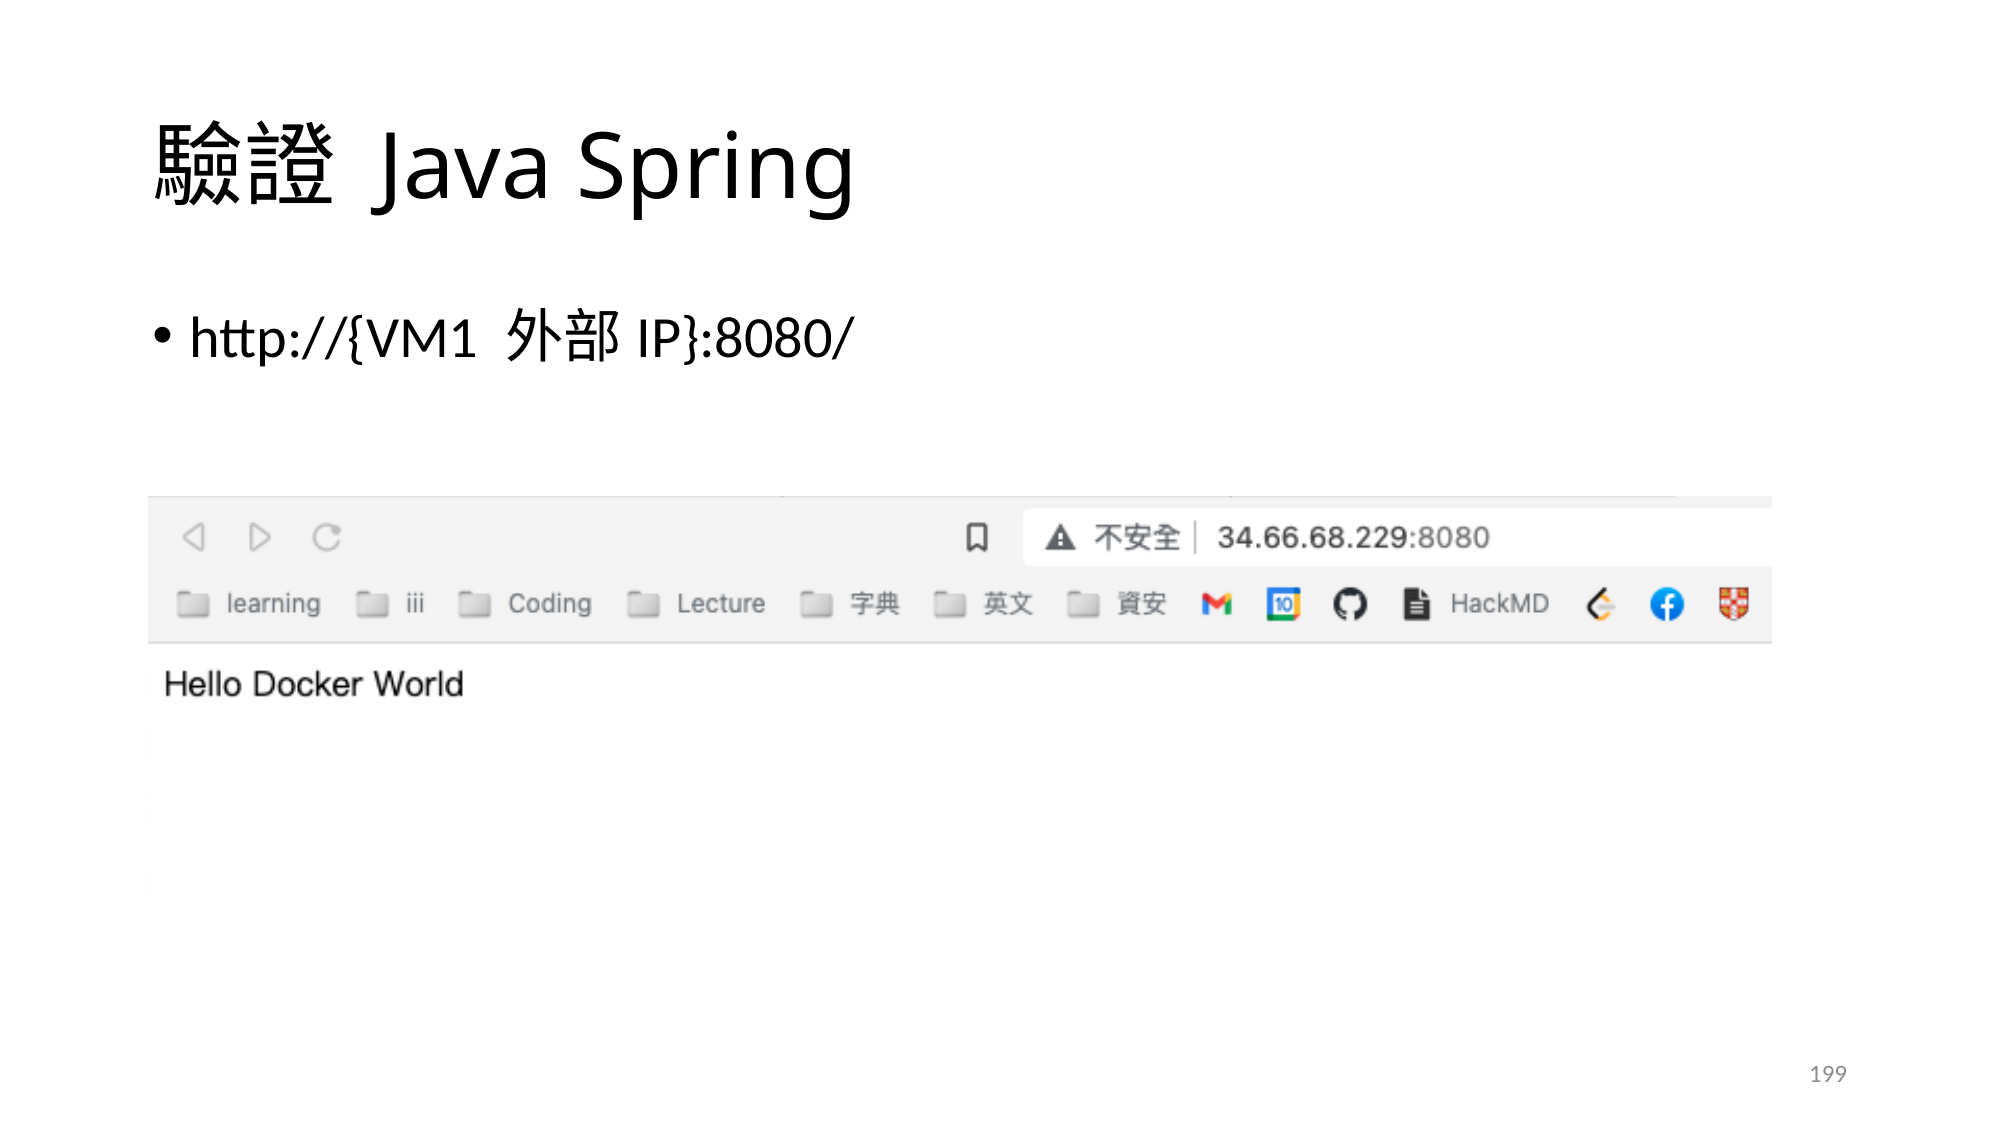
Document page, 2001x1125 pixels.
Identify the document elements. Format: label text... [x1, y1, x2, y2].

list http://{VM1 外部IP}:8080/ [137, 299, 1863, 1014]
slide_number 199 [1412, 1042, 1863, 1103]
picture [148, 496, 1772, 920]
title 驗證 Java Spring [137, 59, 1863, 278]
